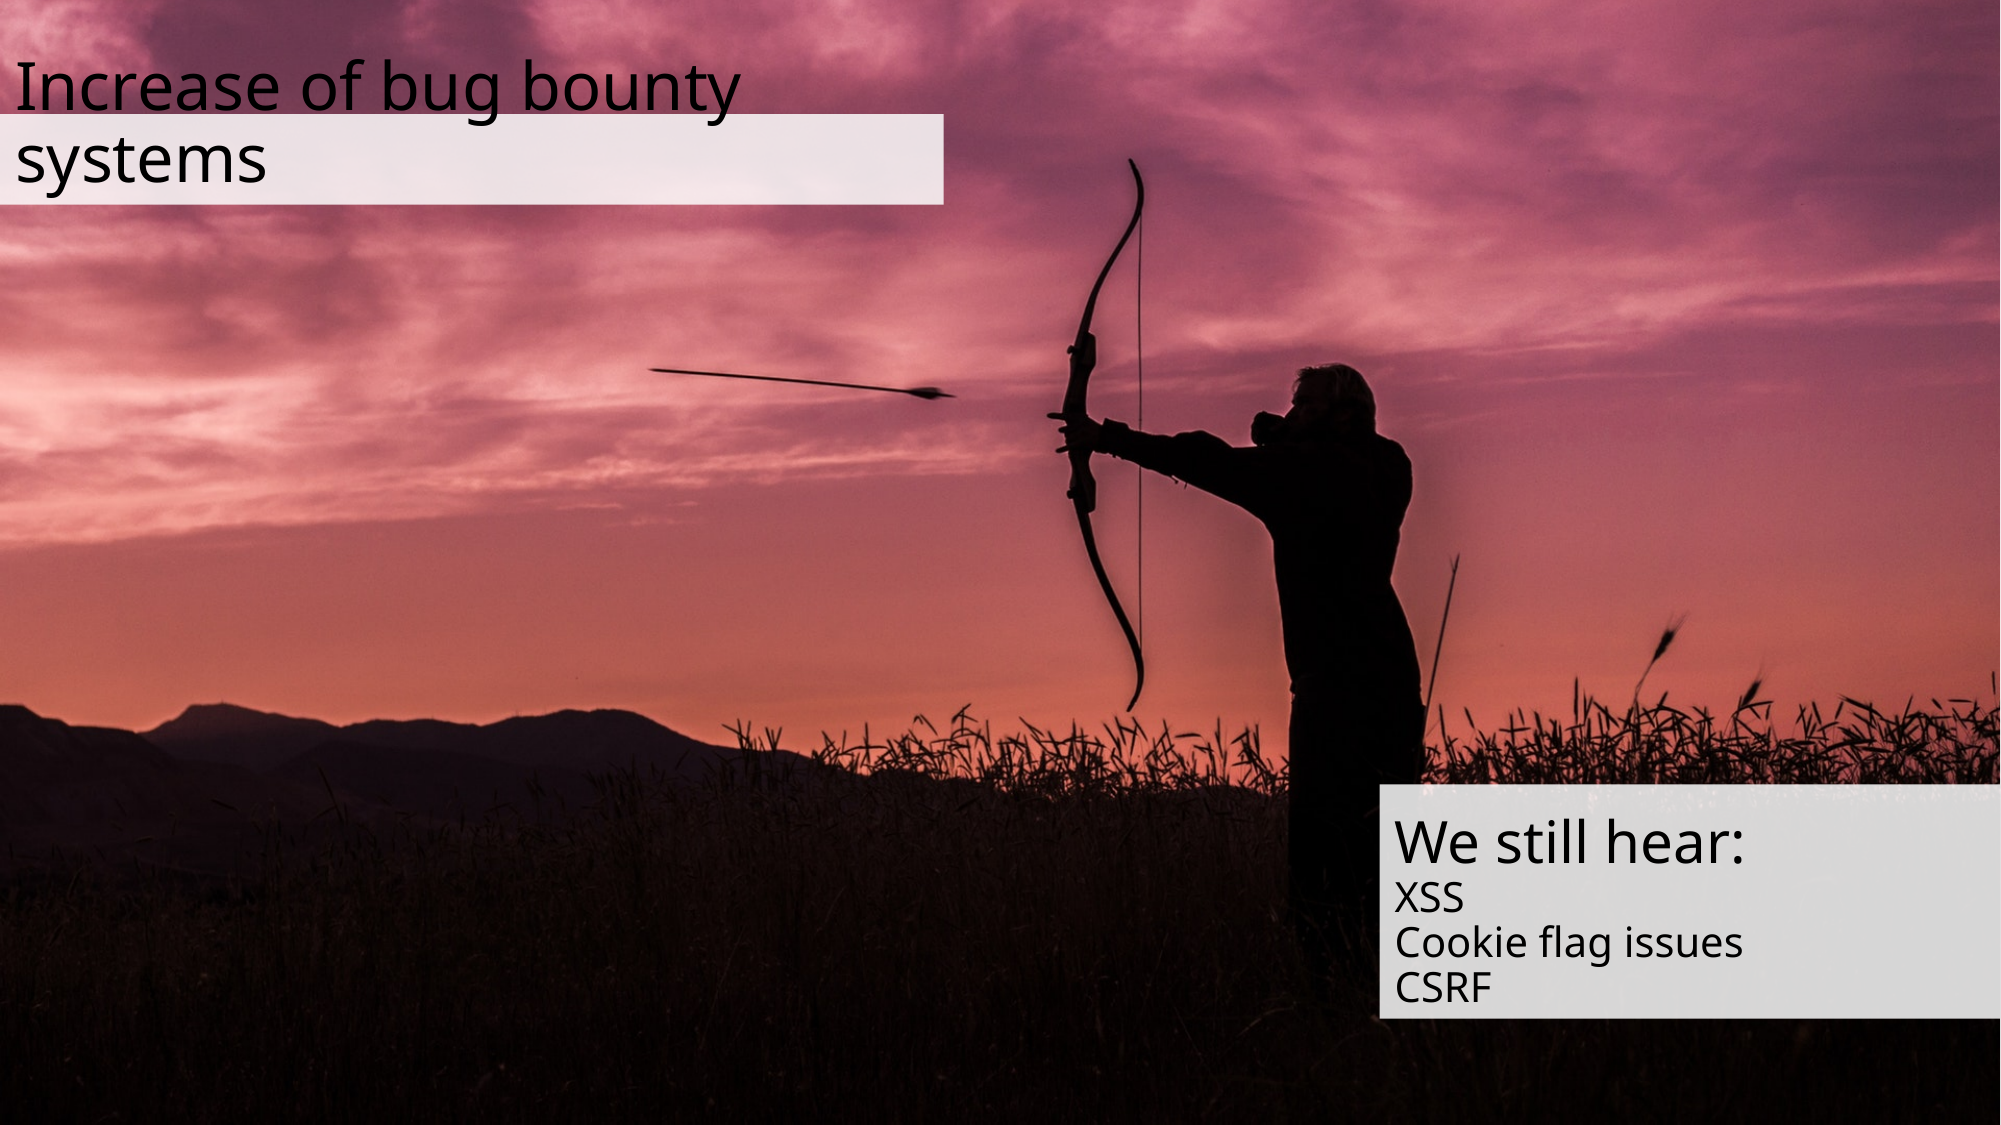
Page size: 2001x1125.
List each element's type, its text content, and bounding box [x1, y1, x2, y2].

text_box We still hear: XSS Cookie flag issues CSRF [1379, 784, 2000, 1019]
picture [0, 0, 2001, 1125]
title Increase of bug bounty systems [0, 114, 944, 205]
